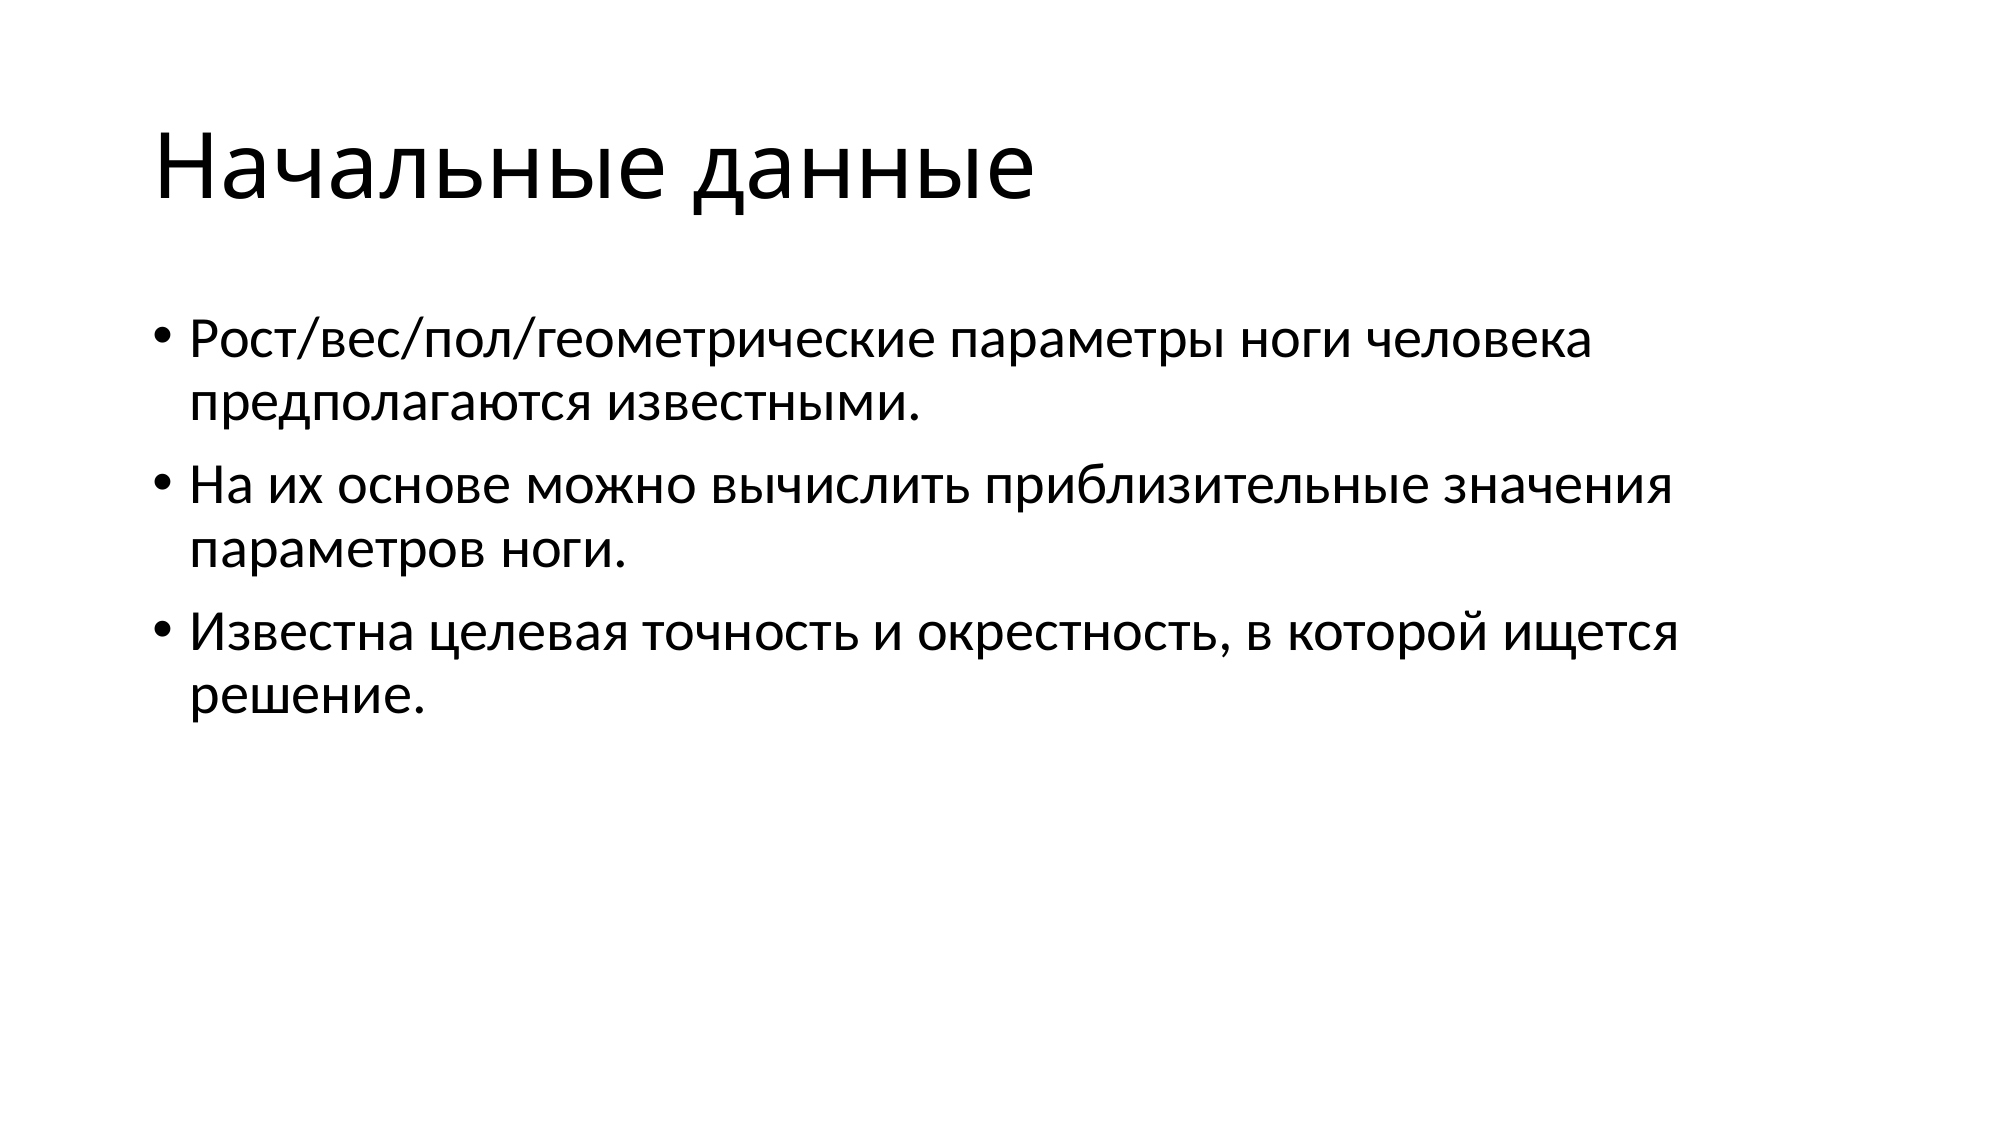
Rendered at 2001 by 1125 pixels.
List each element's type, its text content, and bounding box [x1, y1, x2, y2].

list Рост/вес/пол/геометрические параметры ноги человека предполагаются известными. На их основе можно вычислить приблизительные значения параметров ноги. Известна целевая точность и окрестность, в которой ищется решение. [137, 299, 1863, 1014]
title Начальные данные [137, 59, 1863, 278]
